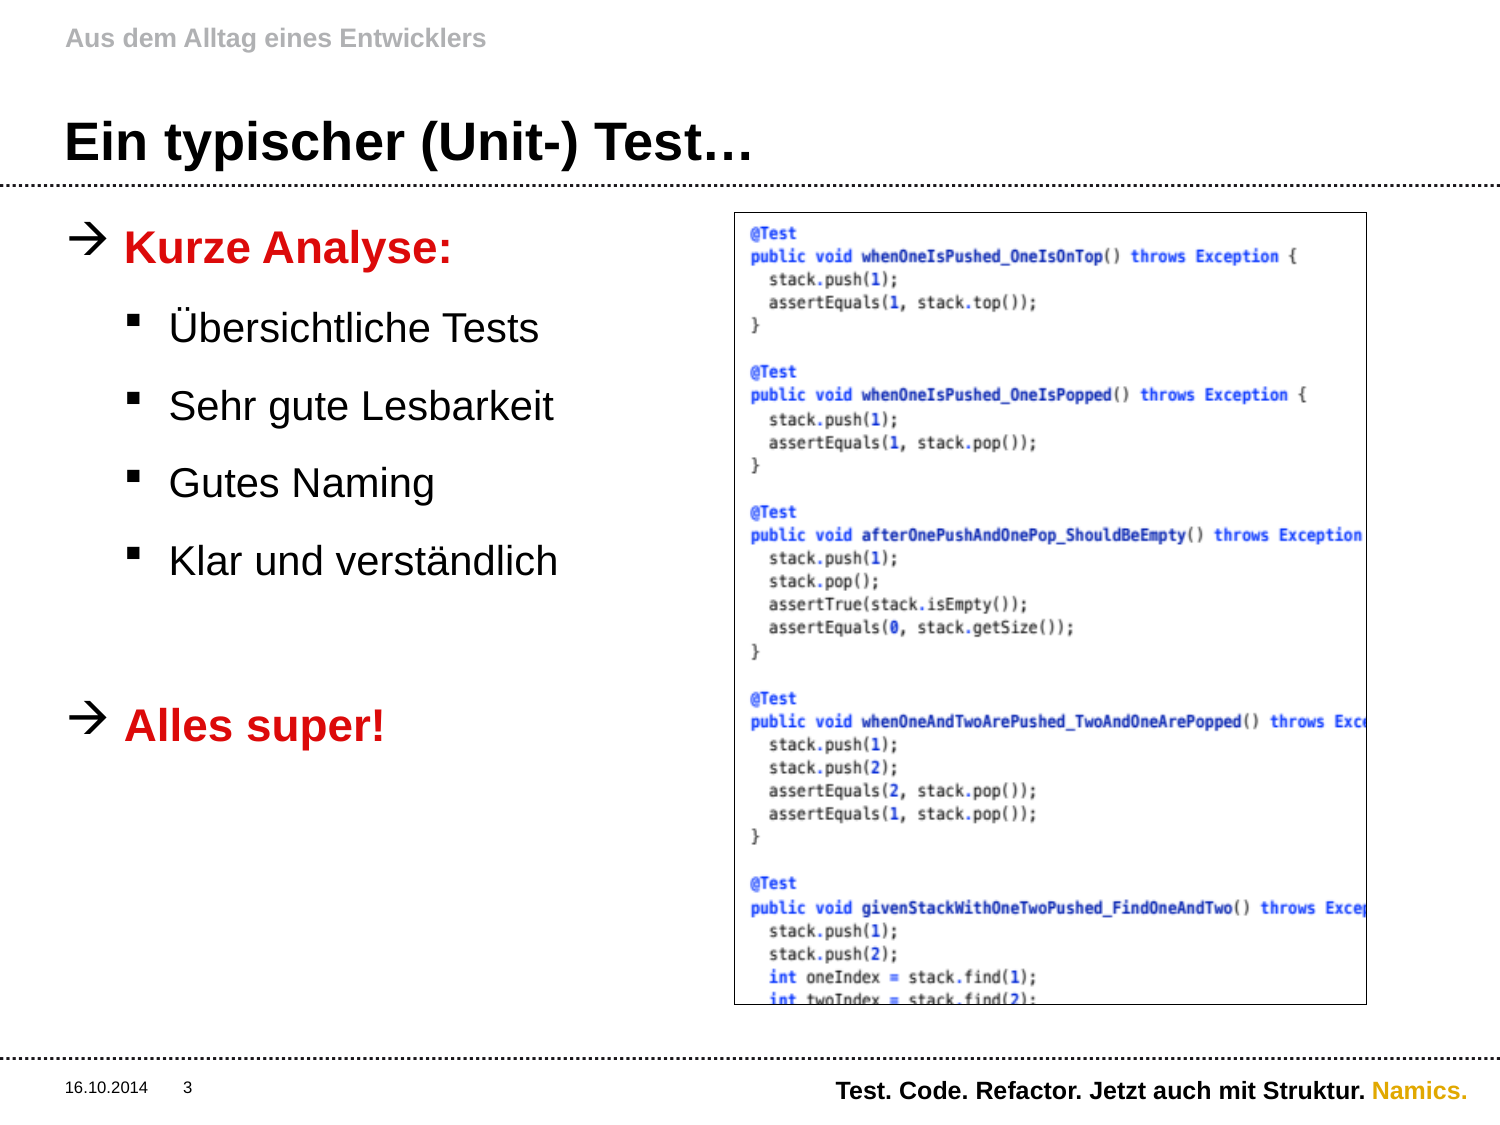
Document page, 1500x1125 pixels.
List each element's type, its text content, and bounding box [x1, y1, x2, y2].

list Kurze Analyse: Übersichtliche Tests Sehr gute Lesbarkeit Gutes Naming Klar und verständlich Alles super! [65, 212, 698, 1005]
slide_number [64, 1077, 183, 1113]
footer Test. Code. Refactor. Jetzt auch mit Struktur. [331, 1067, 1367, 1113]
list Aus dem Alltag eines Entwicklers [64, 17, 1365, 54]
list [733, 211, 1367, 1006]
slide_number 3 [183, 1077, 302, 1113]
title Ein typischer (Unit-) Test… [64, 54, 1365, 172]
